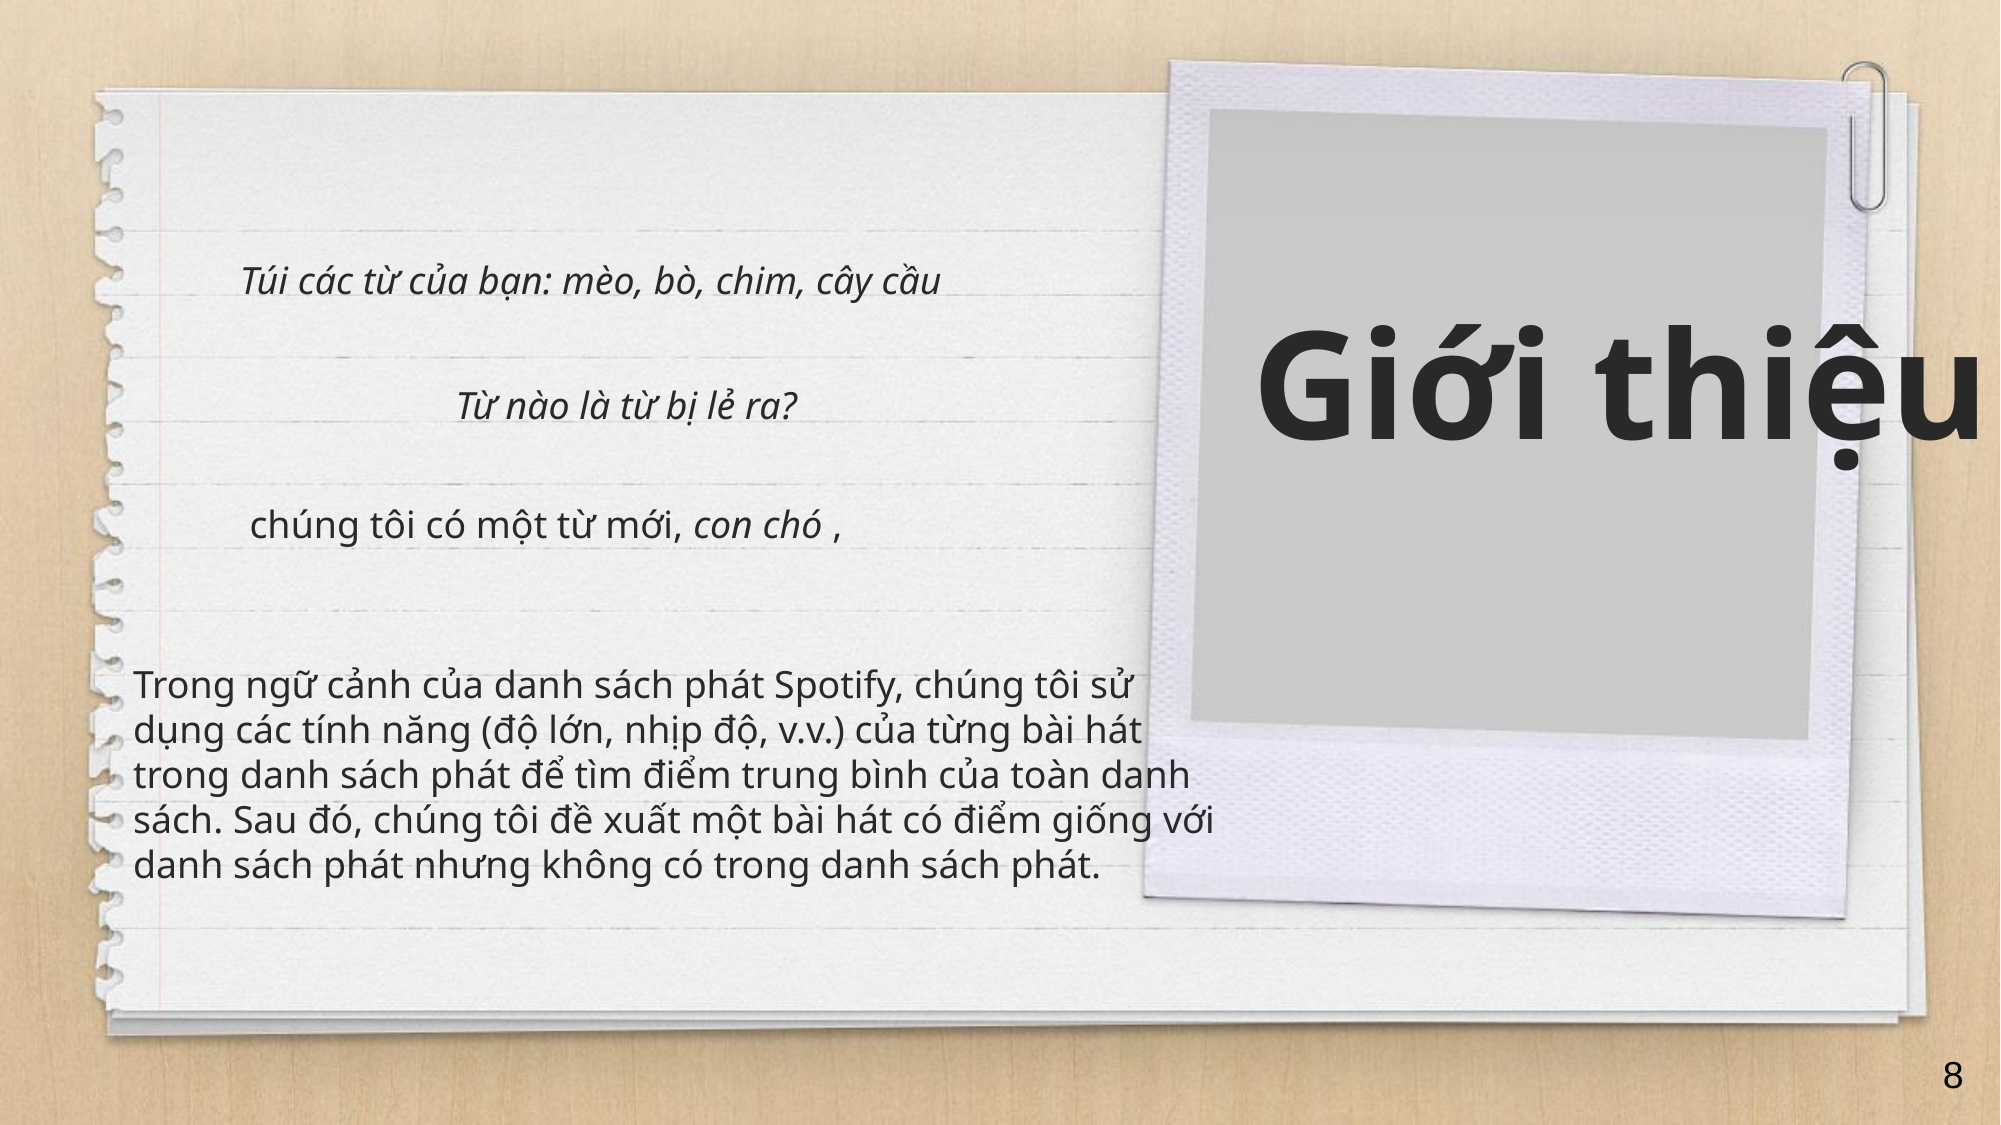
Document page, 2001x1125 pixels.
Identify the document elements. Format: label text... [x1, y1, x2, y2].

picture [0, 0, 2001, 1125]
text_box Túi các từ của bạn: mèo, bò, chim, cây cầu [225, 249, 1344, 400]
text_box Giới thiệu [1237, 282, 2000, 837]
text_box Từ nào là từ bị lẻ ra? [440, 374, 1560, 435]
slide_number 8 [1906, 1022, 2000, 1125]
text_box chúng tôi có một từ mới, con chó , [225, 494, 1344, 554]
text_box Trong ngữ cảnh của danh sách phát Spotify, chúng tôi sử dụng các tính năng (độ lớn, nhịp độ, v.v.) của từng bài hát trong danh sách phát để tìm điểm trung bình của toàn danh sách. Sau đó, chúng tôi đề xuất một bài hát có điểm giống với danh sách phát nhưng không có trong danh sách phát. [118, 653, 1237, 894]
